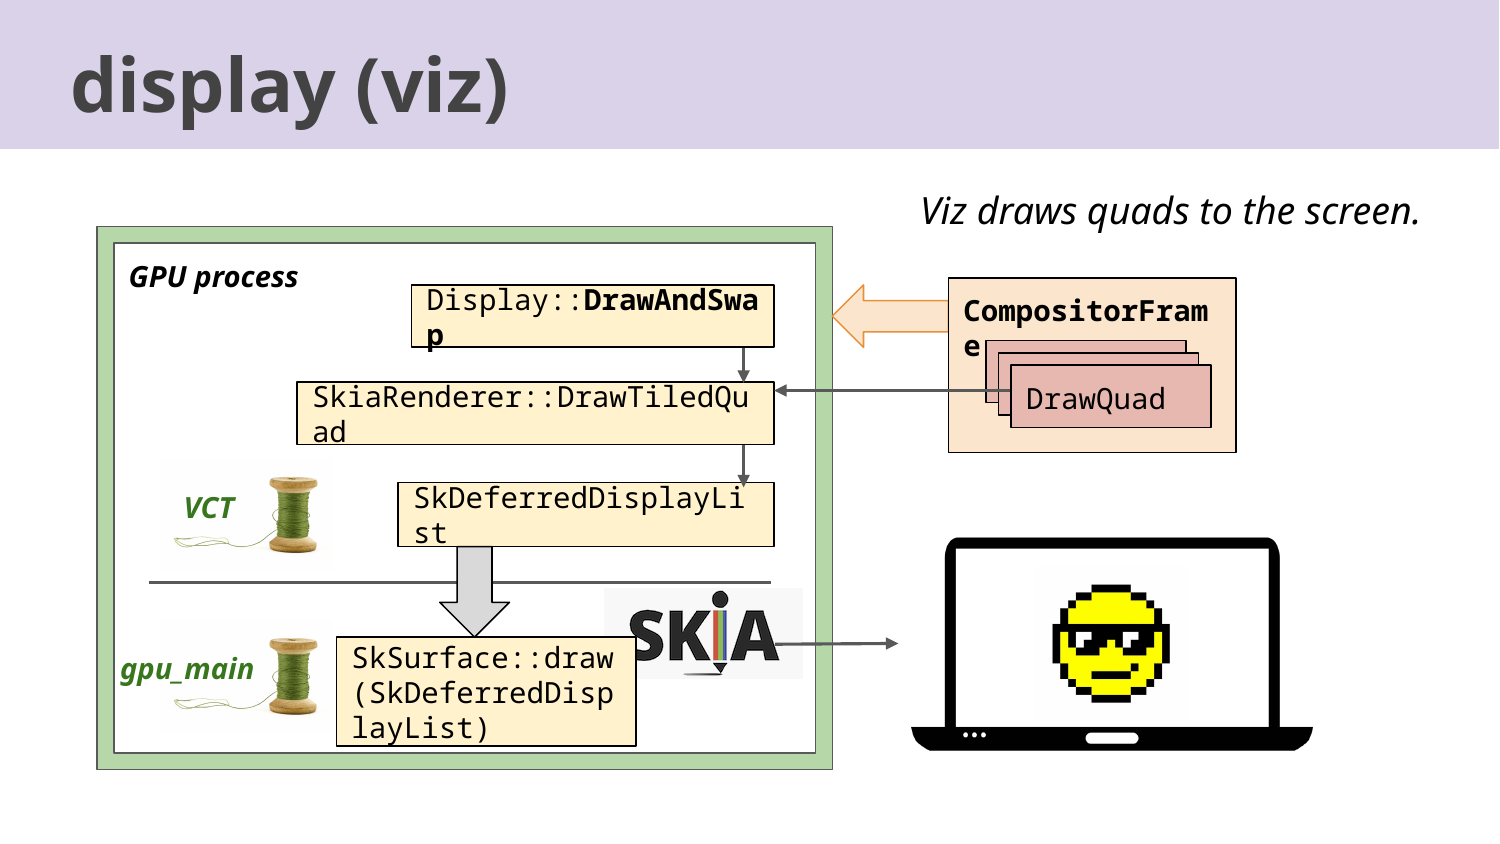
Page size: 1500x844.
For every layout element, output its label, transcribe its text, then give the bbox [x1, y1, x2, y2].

text_box [998, 399, 1010, 416]
text_box gpu_main [105, 635, 156, 690]
text_box [832, 284, 948, 348]
text_box display (viz) [55, 0, 1465, 142]
text_box GPU process [97, 226, 833, 770]
text_box SkSurface::draw(SkDeferredDisplayList) [336, 637, 637, 746]
picture [161, 619, 333, 733]
text_box DrawQuad [1010, 365, 1211, 428]
text_box DrawQuad [985, 340, 1186, 389]
text_box CompositorFrame [948, 277, 1236, 453]
picture [161, 458, 333, 572]
text_box SkiaRenderer::DrawTiledQuad [297, 382, 775, 445]
text_box SkDeferredDisplayList [398, 482, 775, 547]
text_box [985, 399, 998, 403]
text_box [998, 352, 1199, 389]
picture [604, 588, 804, 680]
text_box [0, 0, 1499, 149]
text_box Display::DrawAndSwap [411, 284, 775, 348]
text_box [457, 546, 492, 582]
text_box Viz draws quads to the screen. [869, 171, 1437, 263]
text_box [439, 592, 510, 637]
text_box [898, 505, 1324, 782]
